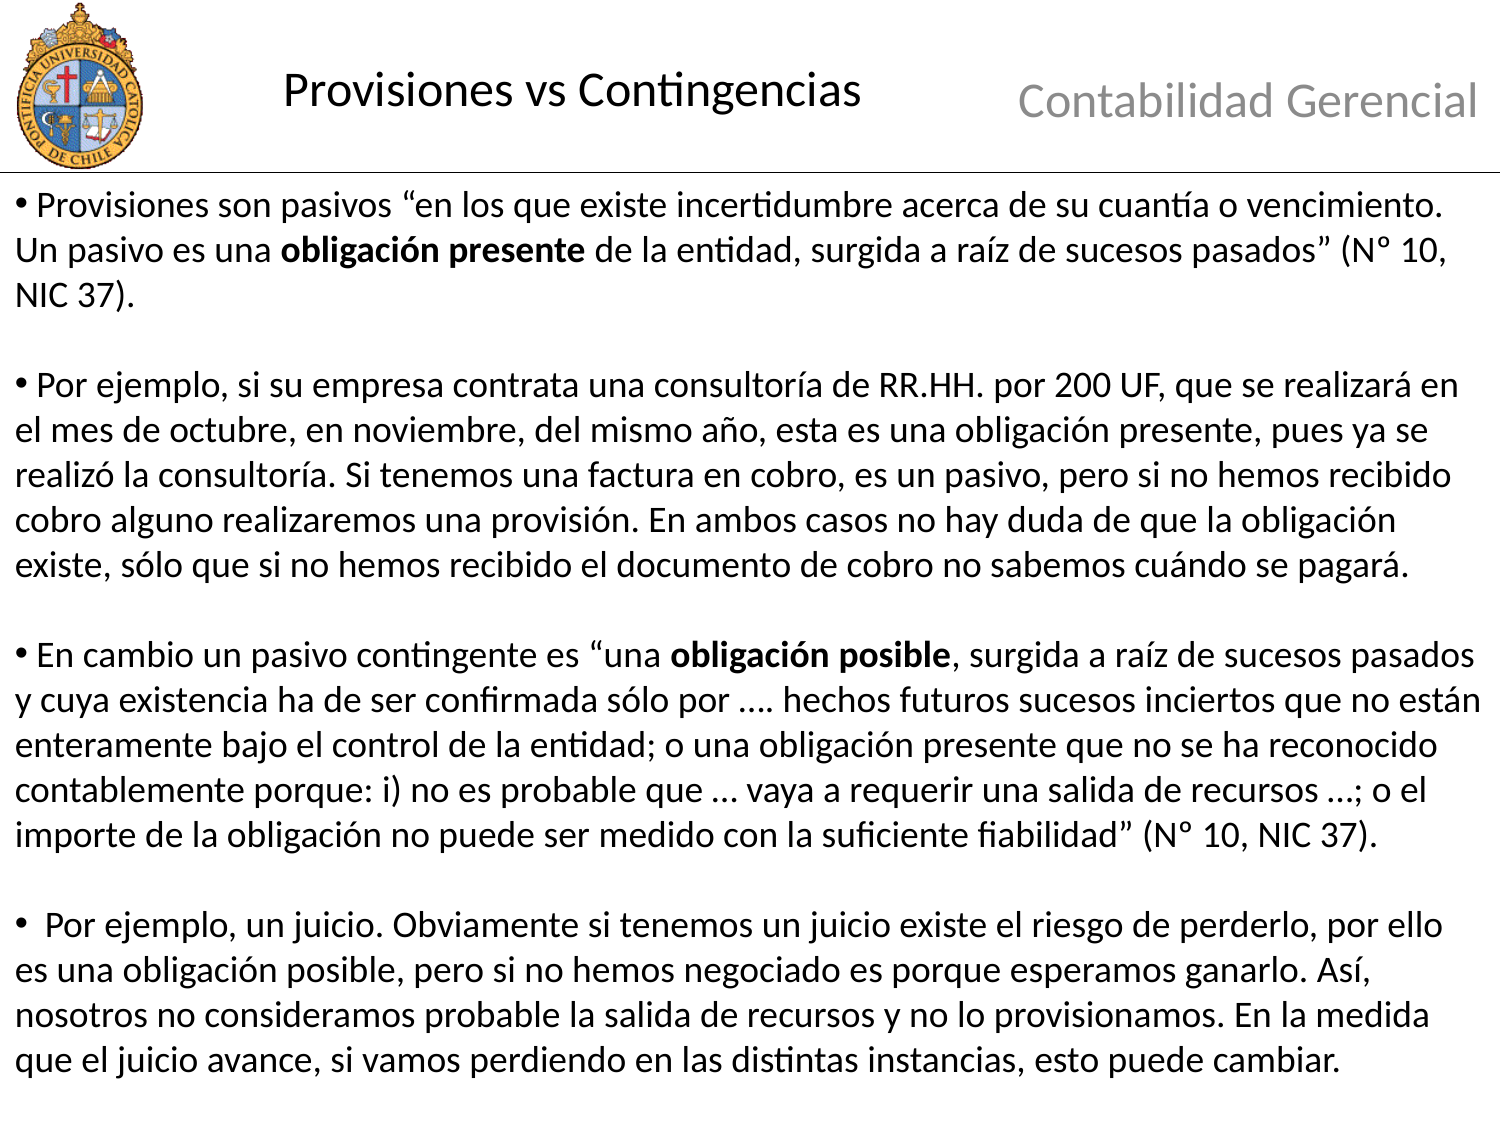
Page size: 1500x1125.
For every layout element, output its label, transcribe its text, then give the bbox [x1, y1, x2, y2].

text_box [0, 0, 160, 172]
title Provisiones vs Contingencias [160, 0, 998, 172]
subtitle Contabilidad Gerencial [998, 0, 1500, 172]
text_box Provisiones son pasivos “en los que existe incertidumbre acerca de su cuantía o vencimiento. Un pasivo es una obligación presente de la entidad, surgida a raíz de sucesos pasados” (Nº 10, NIC 37). Por ejemplo, si su empresa contrata una consultoría de RR.HH. por 200 UF, que se realizará en el mes de octubre, en noviembre, del mismo año, esta es una obligación presente, pues ya se realizó la consultoría. Si tenemos una factura en cobro, es un pasivo, pero si no hemos recibido cobro alguno realizaremos una provisión. En ambos casos no hay duda de que la obligación existe, sólo que si no hemos recibido el documento de cobro no sabemos cuándo se pagará. En cambio un pasivo contingente es “una obligación posible, surgida a raíz de sucesos pasados y cuya existencia ha de ser confirmada sólo por …. hechos futuros sucesos inciertos que no están enteramente bajo el control de la entidad; o una obligación presente que no se ha reconocido contablemente porque: i) no es probable que … vaya a requerir una salida de recursos …; o el importe de la obligación no puede ser medido con la suficiente fiabilidad” (Nº 10, NIC 37). Por ejemplo, un juicio. Obviamente si tenemos un juicio existe el riesgo de perderlo, por ello es una obligación posible, pero si no hemos negociado es porque esperamos ganarlo. Así, nosotros no consideramos probable la salida de recursos y no lo provisionamos. En la medida que el juicio avance, si vamos perdiendo en las distintas instancias, esto puede cambiar. [0, 177, 1500, 1088]
